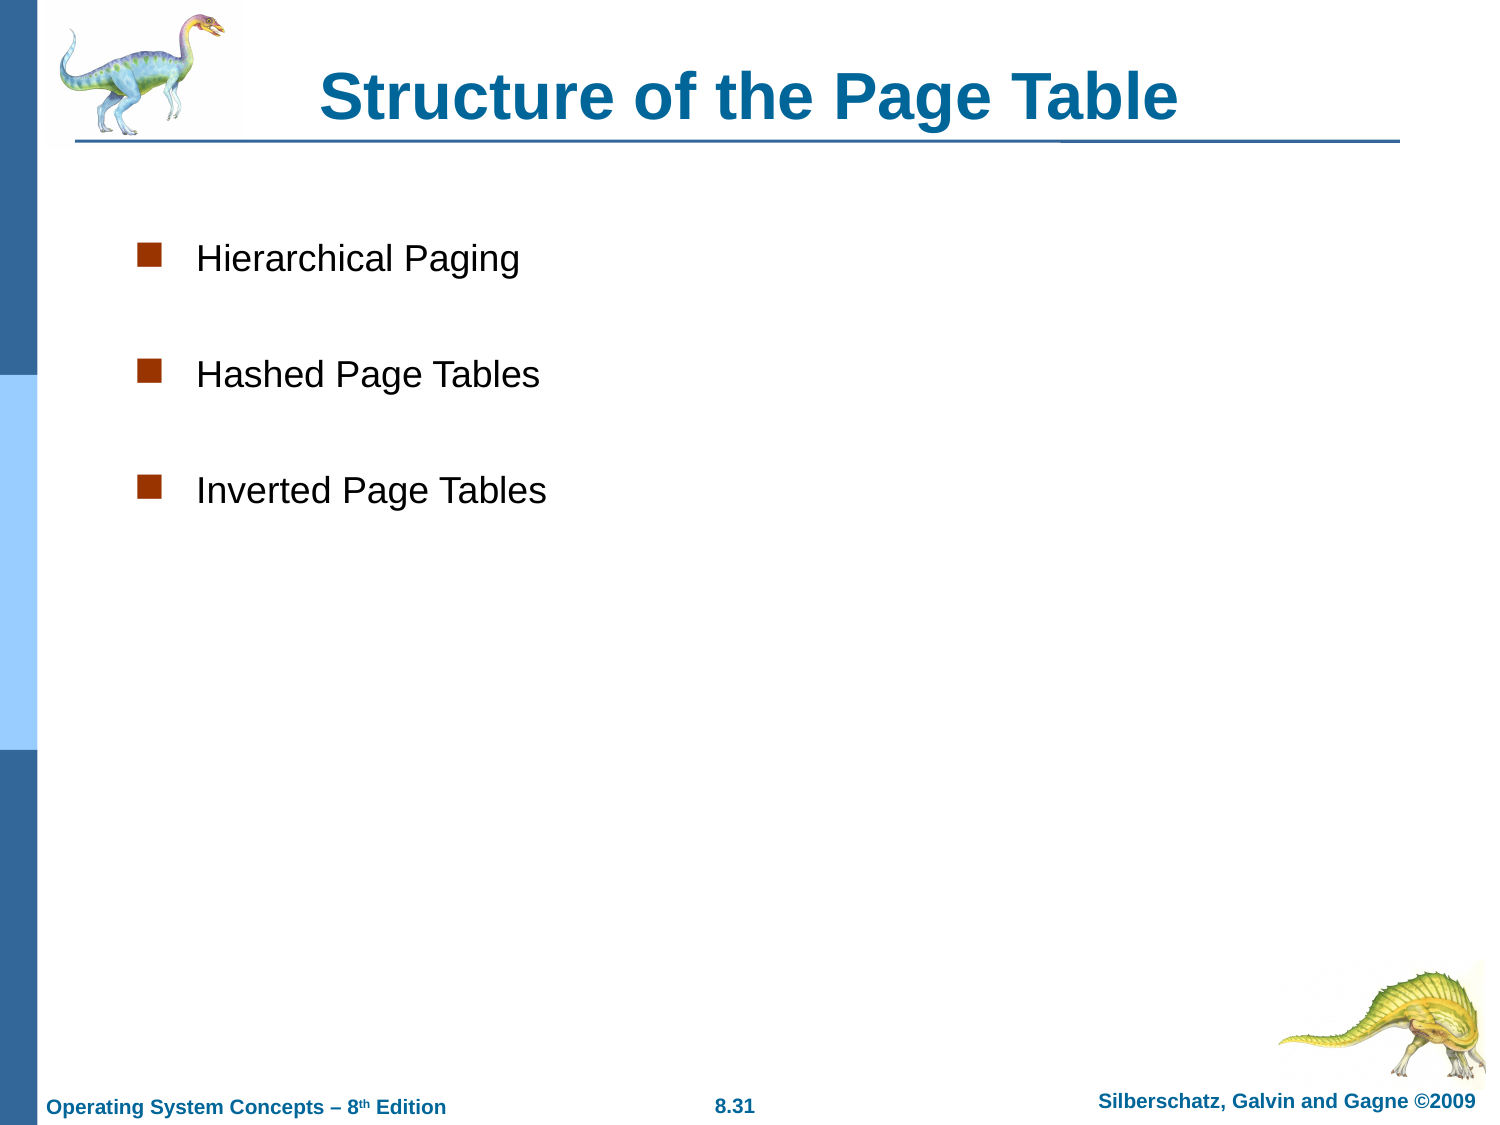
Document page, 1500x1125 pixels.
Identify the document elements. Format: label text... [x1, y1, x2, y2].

title Structure of the Page Table [75, 45, 1425, 141]
picture [46, 0, 243, 149]
picture [1275, 959, 1486, 1090]
list Hierarchical Paging Hashed Page Tables Inverted Page Tables [125, 226, 1331, 962]
